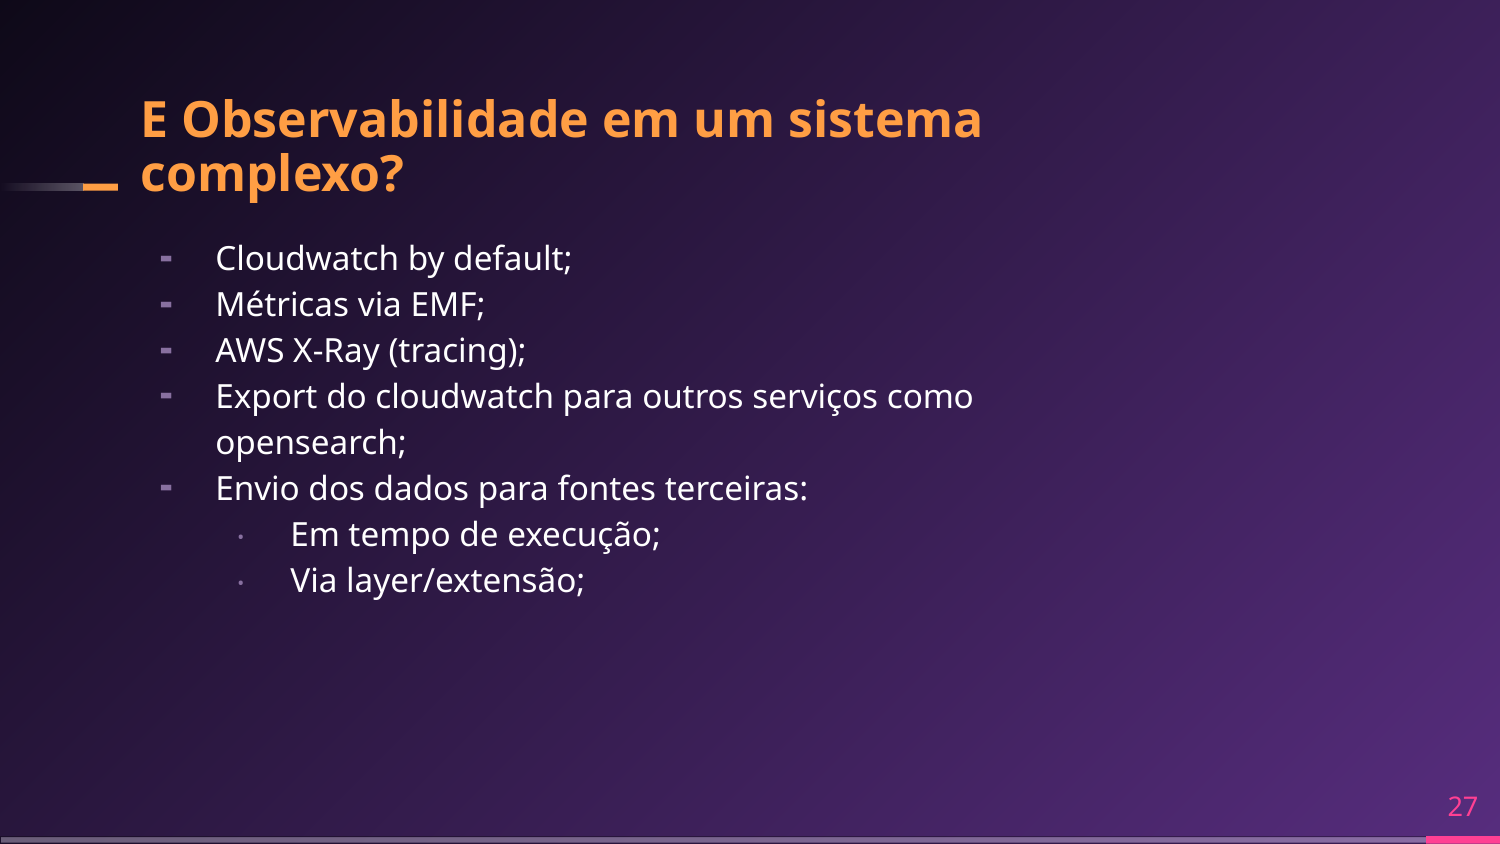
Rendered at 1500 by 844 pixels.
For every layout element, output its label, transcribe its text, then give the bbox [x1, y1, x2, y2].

slide_number ‹#› [1426, 779, 1500, 837]
list Cloudwatch by default; Métricas via EMF; AWS X-Ray (tracing); Export do cloudwatch para outros serviços como opensearch; Envio dos dados para fontes terceiras: Em tempo de execução; Via layer/extensão; [140, 231, 1035, 626]
title E Observabilidade em um sistema complexo? [140, 137, 1171, 203]
